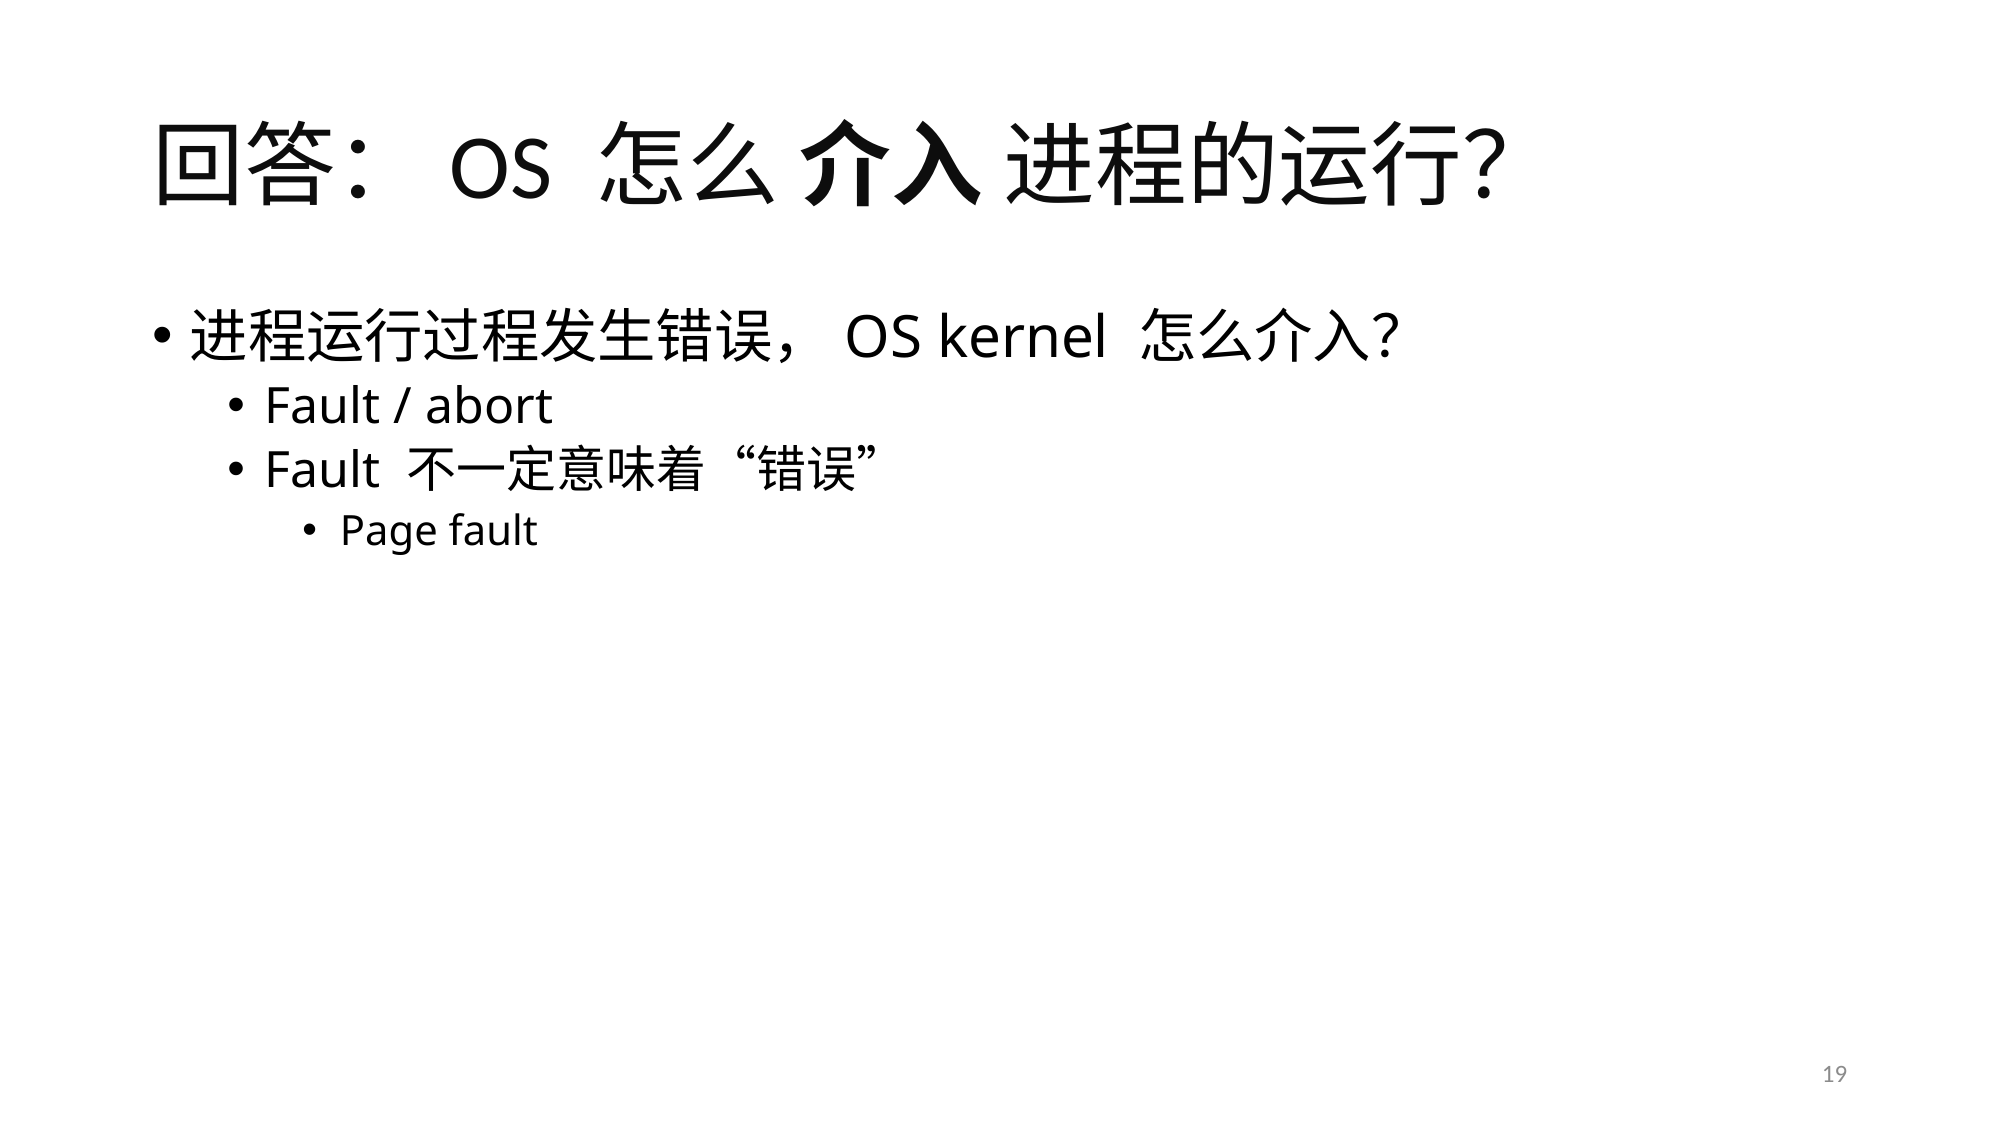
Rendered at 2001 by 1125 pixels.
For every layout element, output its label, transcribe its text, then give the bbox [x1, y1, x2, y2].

slide_number 19 [1412, 1042, 1863, 1103]
list 进程运行过程发生错误，OS kernel 怎么介入？ Fault / abort Fault 不一定意味着“错误” Page fault [137, 299, 1863, 1014]
title 回答：OS 怎么 介入 进程的运行？ [137, 59, 1863, 278]
